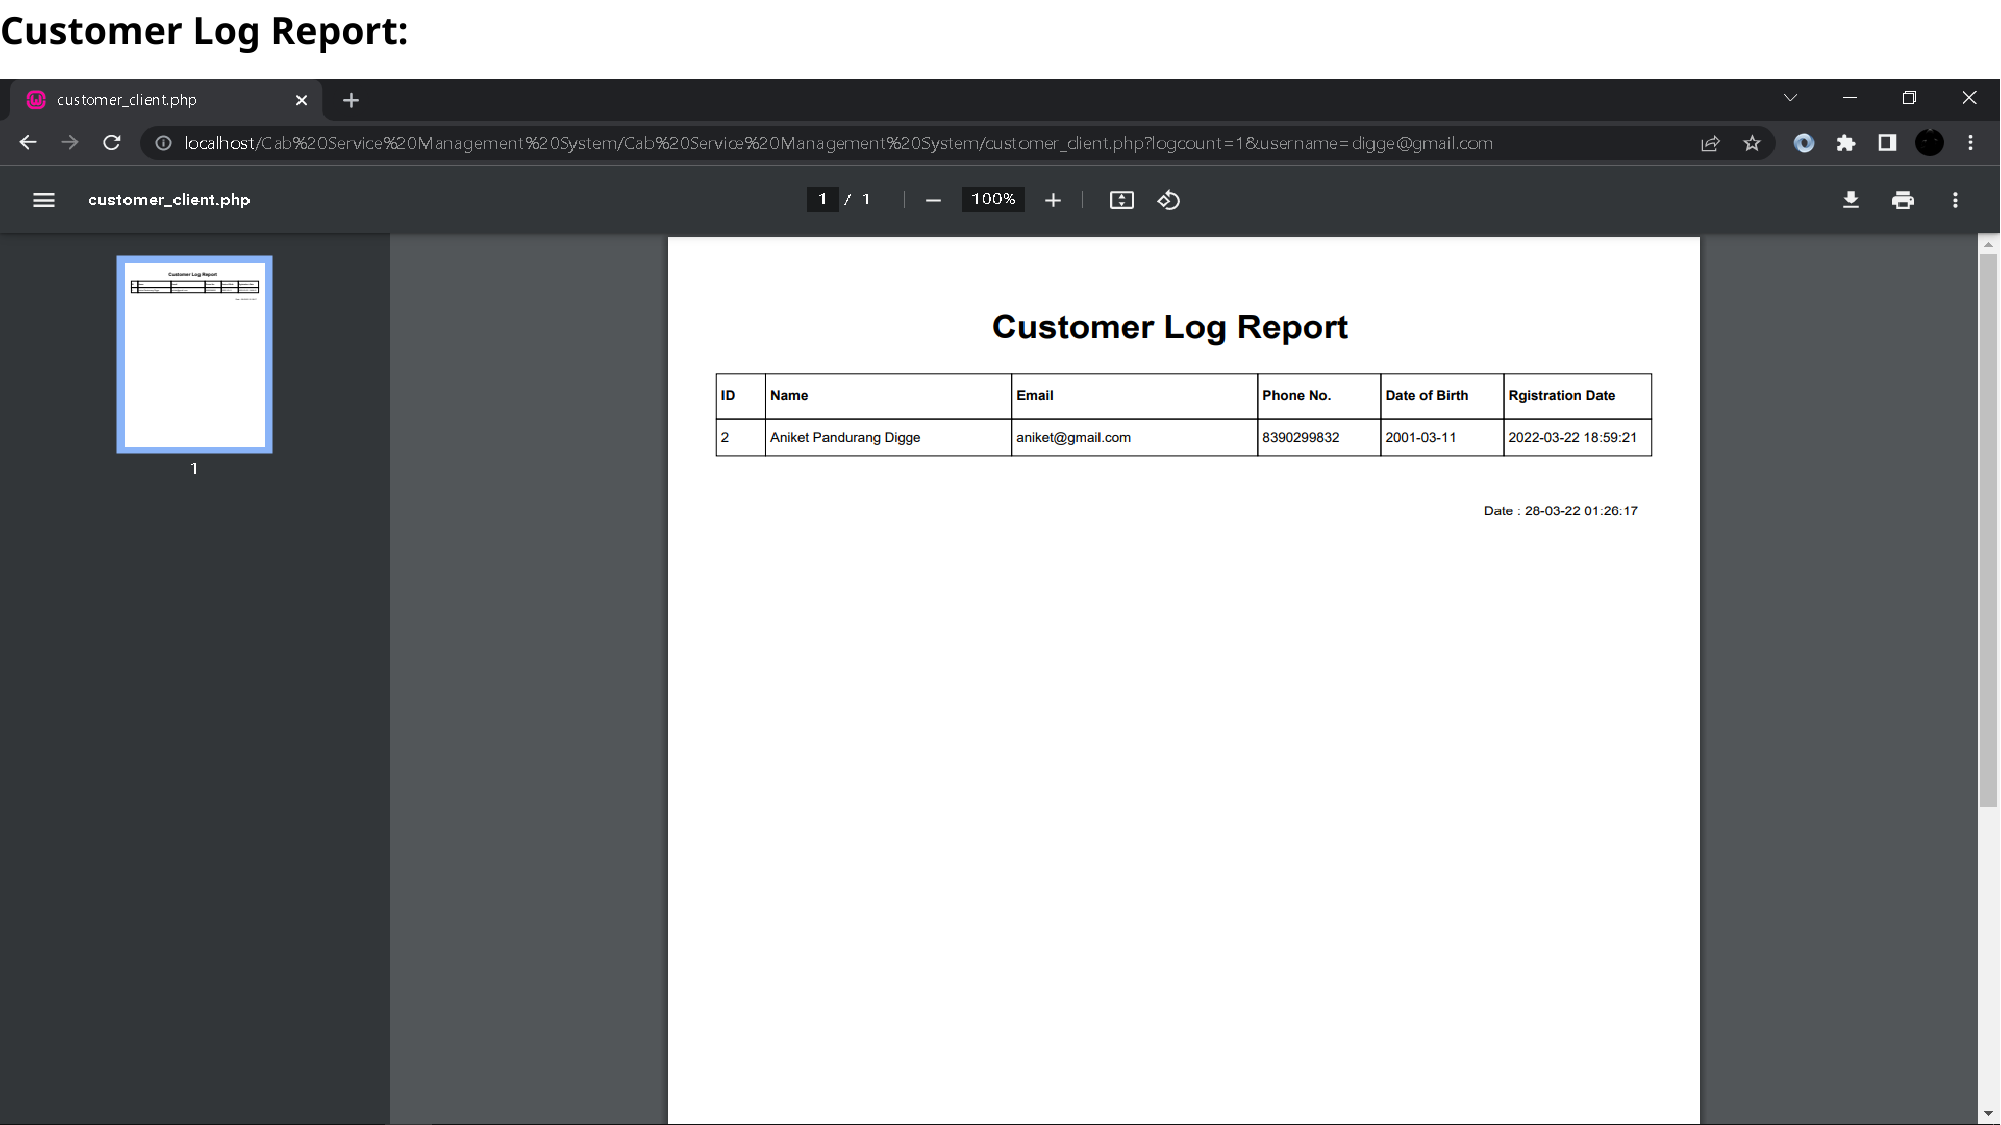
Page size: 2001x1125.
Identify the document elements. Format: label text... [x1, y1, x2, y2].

picture [0, 79, 2000, 1125]
text_box Customer Log Report: [0, 0, 424, 60]
